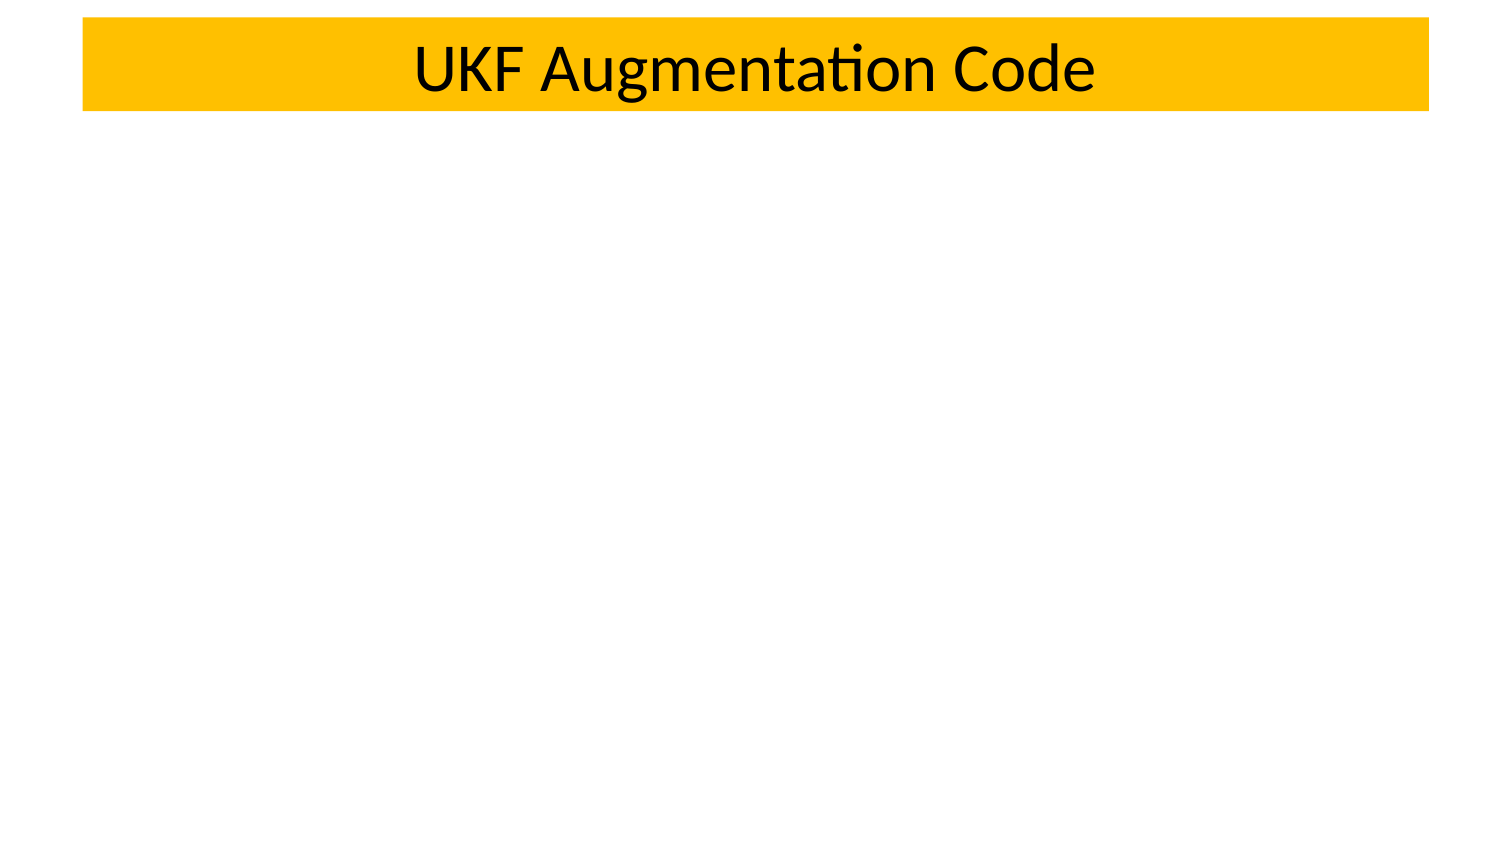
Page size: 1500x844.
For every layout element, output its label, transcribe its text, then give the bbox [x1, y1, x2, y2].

text_box UKF Augmentation Code [82, 17, 1429, 112]
